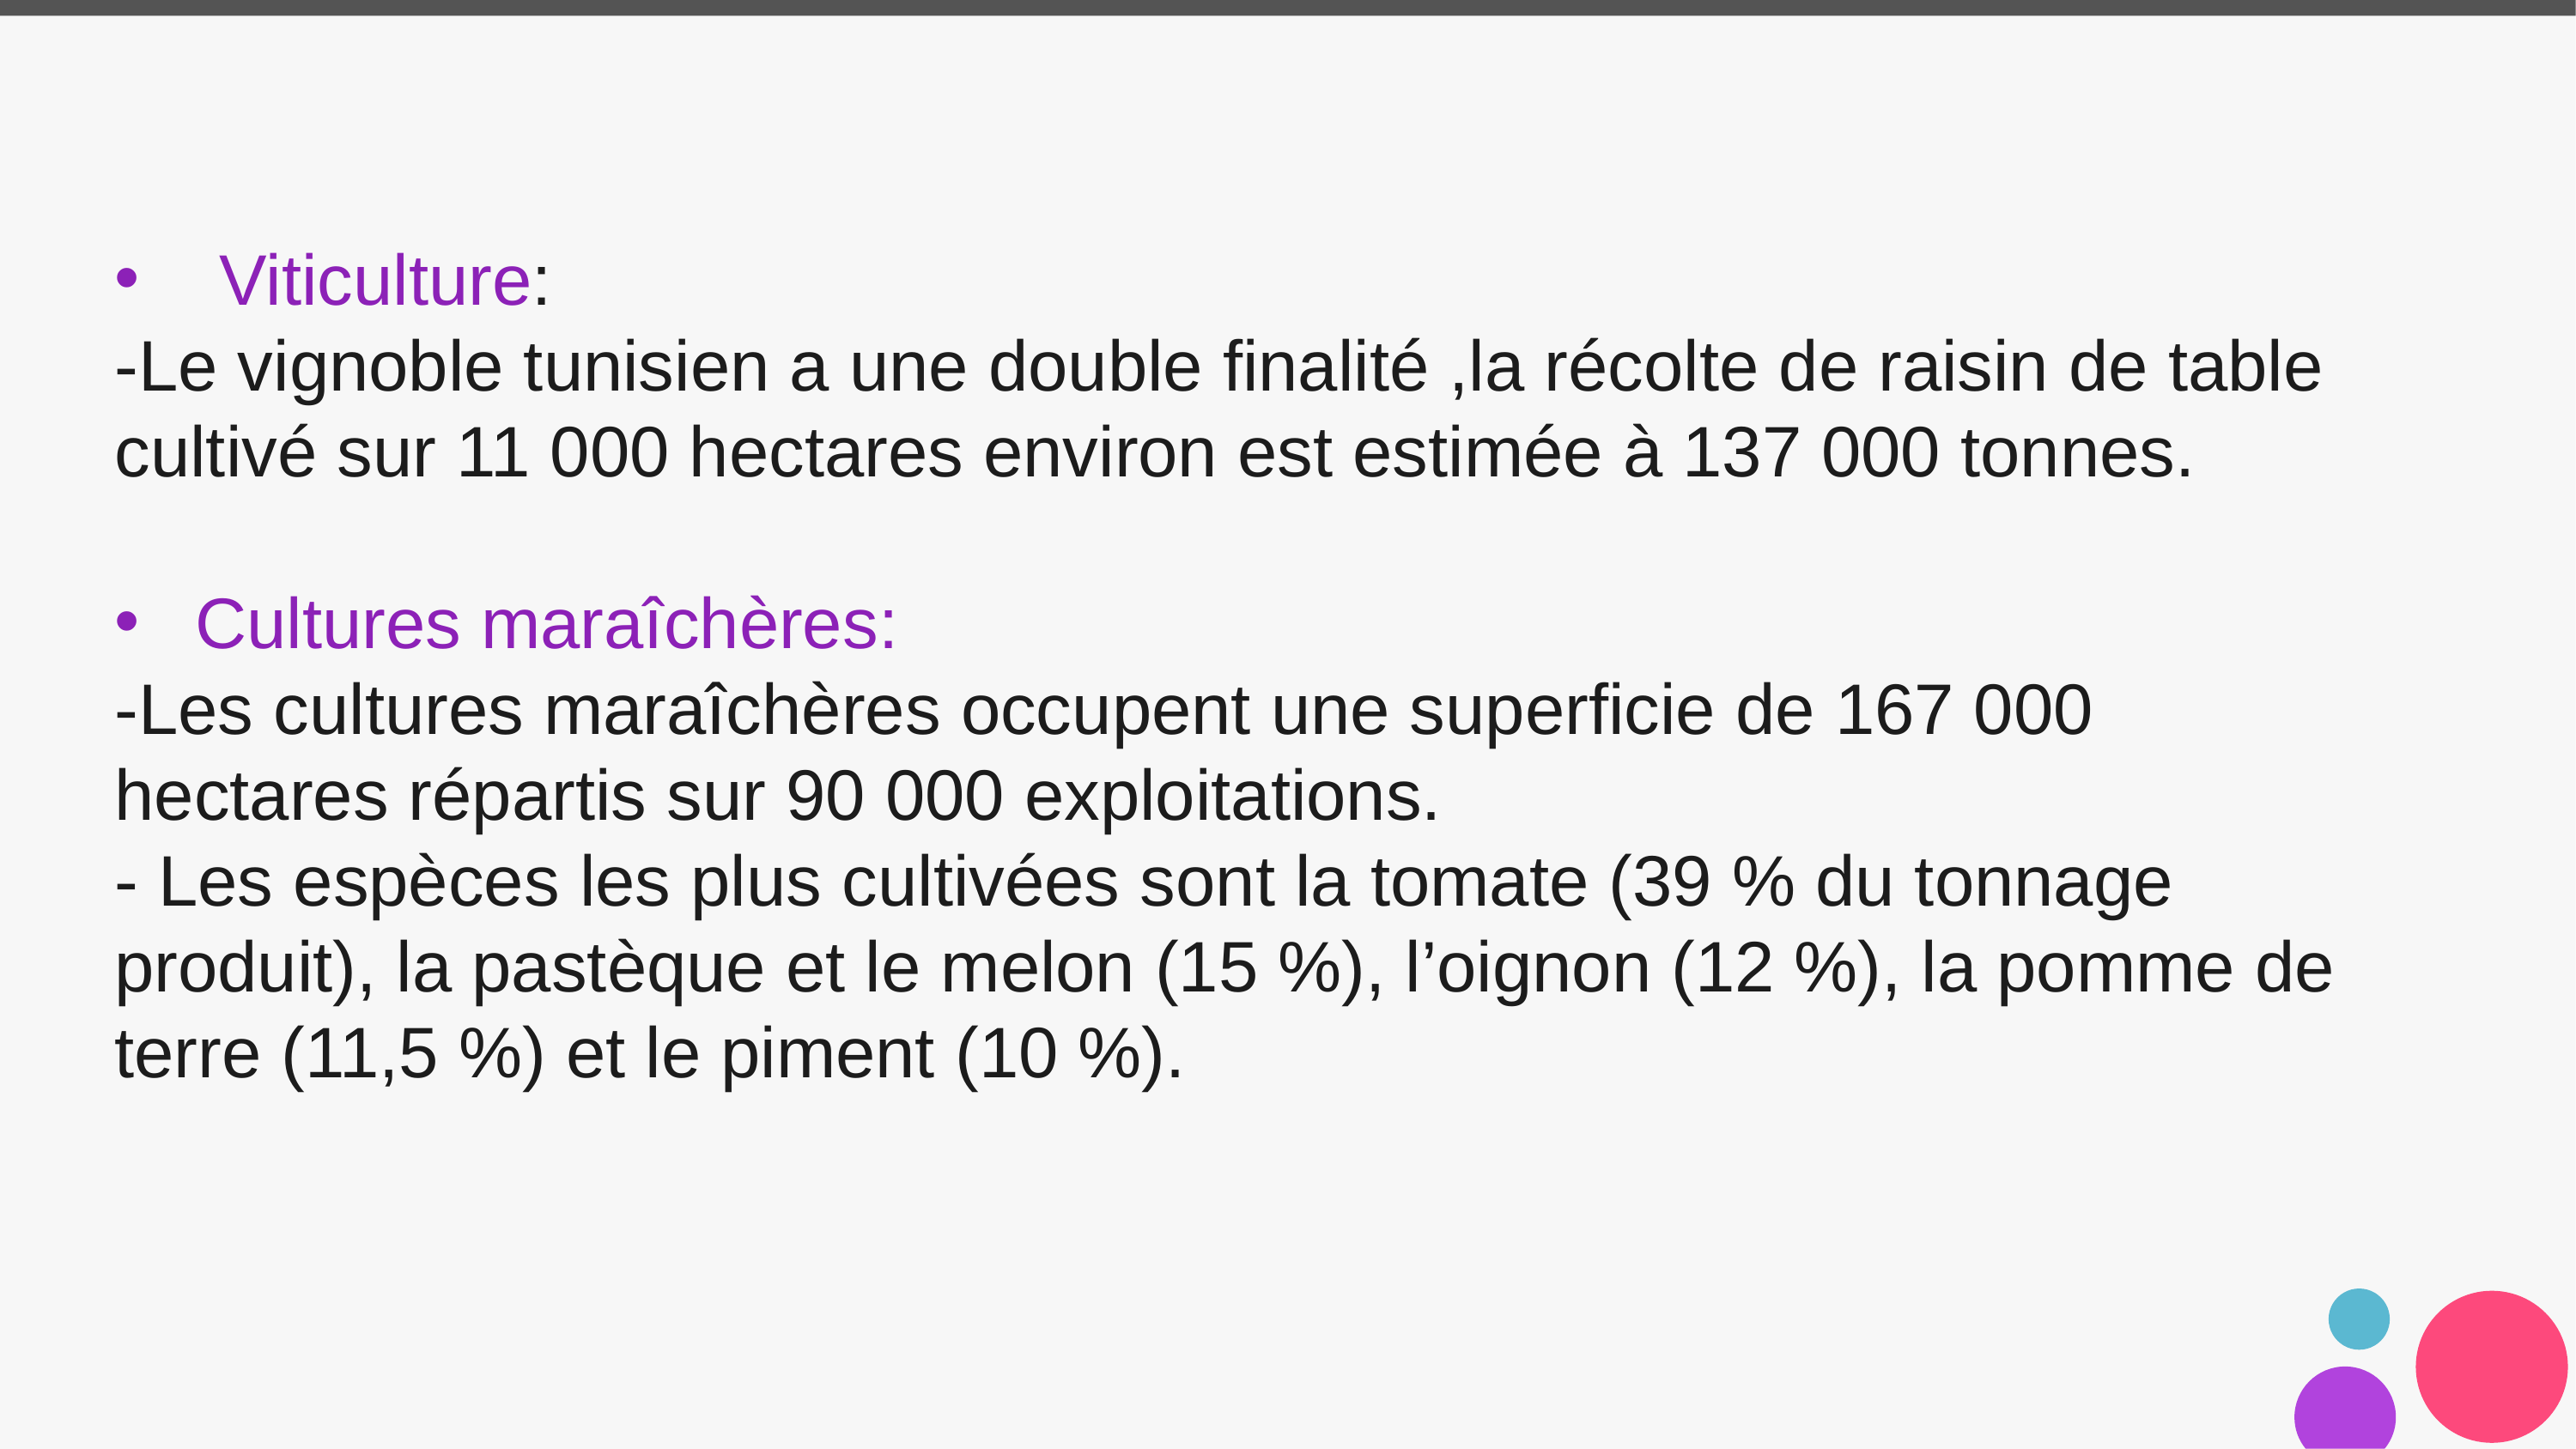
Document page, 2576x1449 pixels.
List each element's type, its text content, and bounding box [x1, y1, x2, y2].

text_box Viticulture: -Le vignoble tunisien a une double finalité ,la récolte de raisin de table cultivé sur 11 000 hectares environ est estimée à 137 000 tonnes. Cultures maraîchères: -Les cultures maraîchères occupent une superficie de 167 000 hectares répartis sur 90 000 exploitations. - Les espèces les plus cultivées sont la tomate (39 % du tonnage produit), la pastèque et le melon (15 %), l’oignon (12 %), la pomme de terre (11,5 %) et le piment (10 %). [101, 227, 2398, 1185]
